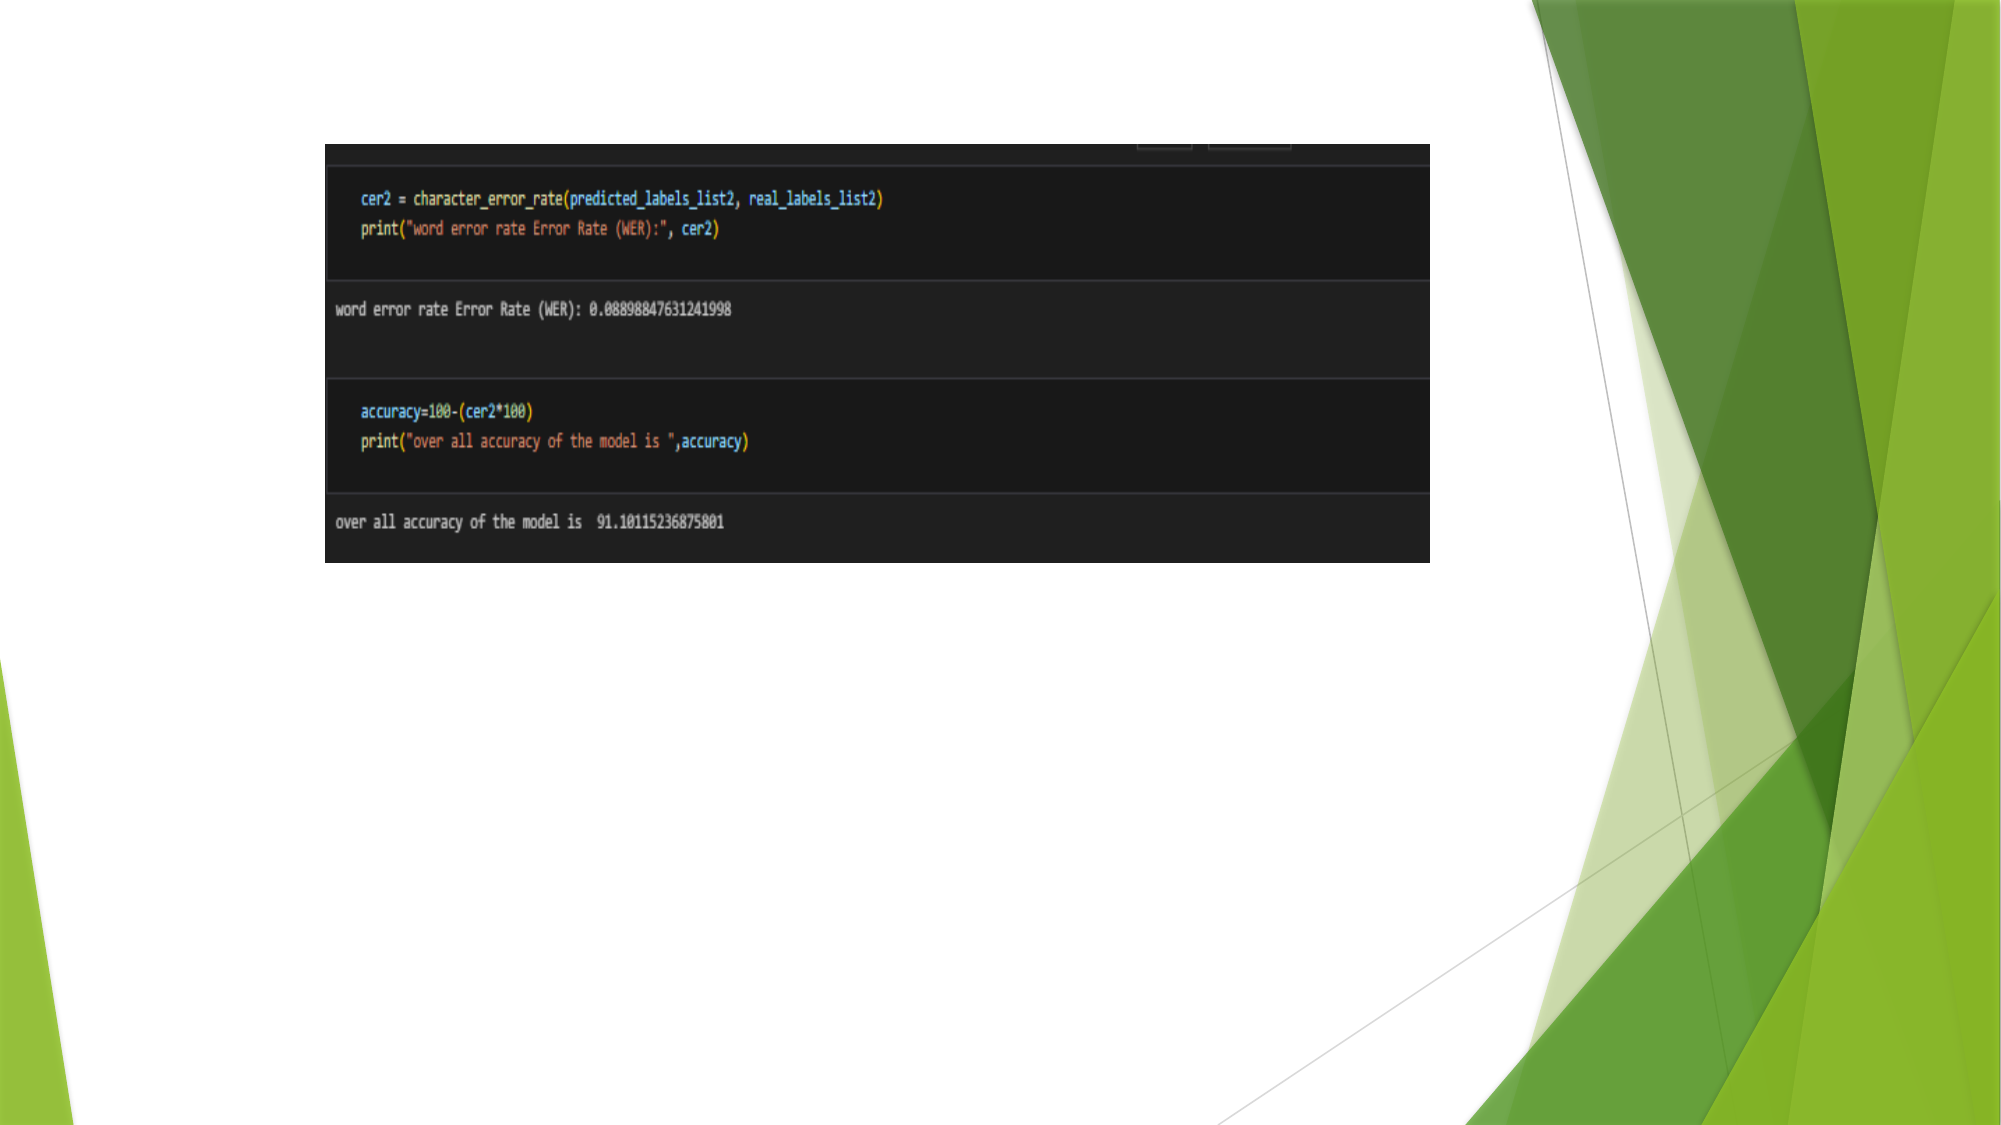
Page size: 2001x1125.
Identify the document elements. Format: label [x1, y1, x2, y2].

picture [324, 143, 1431, 563]
